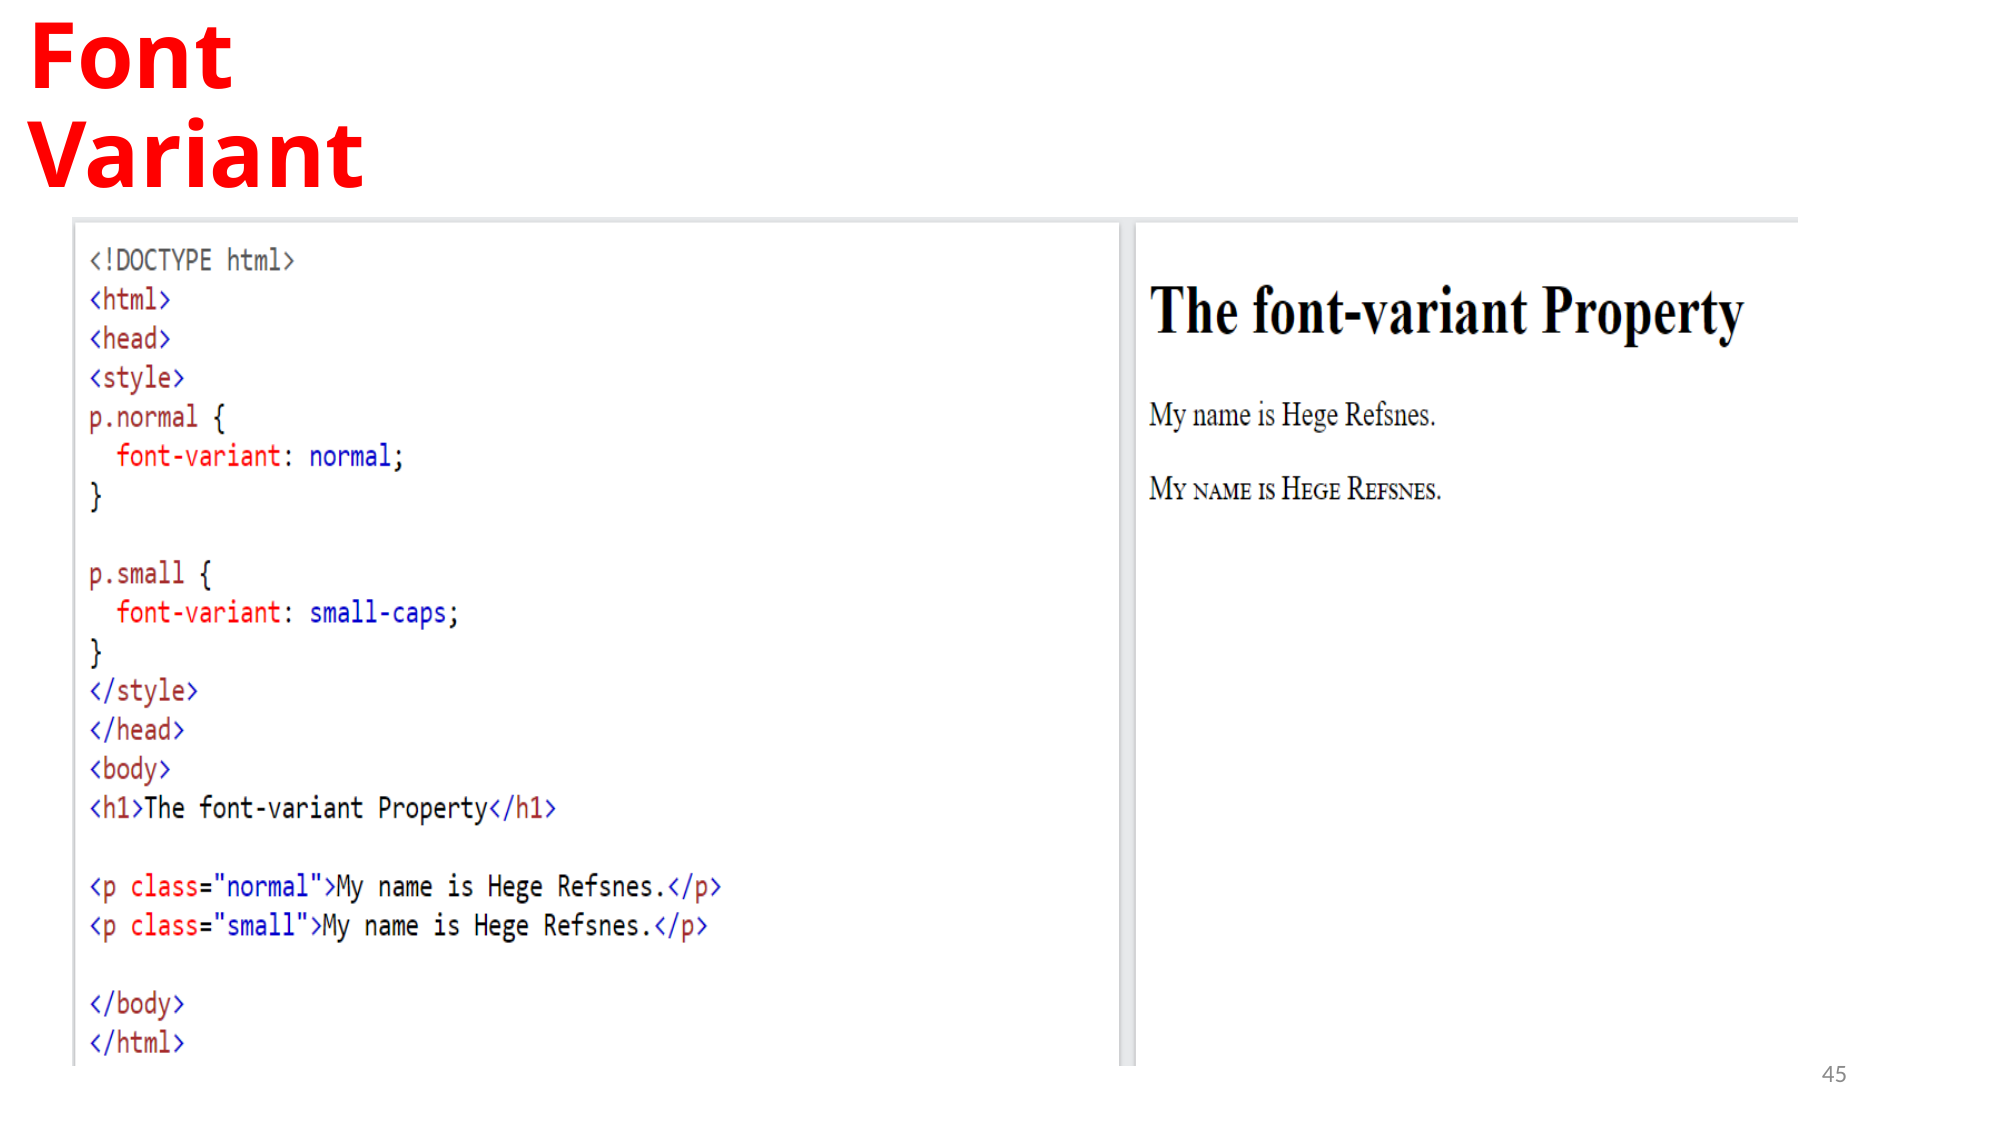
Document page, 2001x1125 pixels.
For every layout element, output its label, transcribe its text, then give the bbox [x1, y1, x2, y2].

title Font Variant [12, 0, 594, 218]
picture [72, 217, 1798, 1066]
slide_number 45 [1412, 1042, 1863, 1103]
